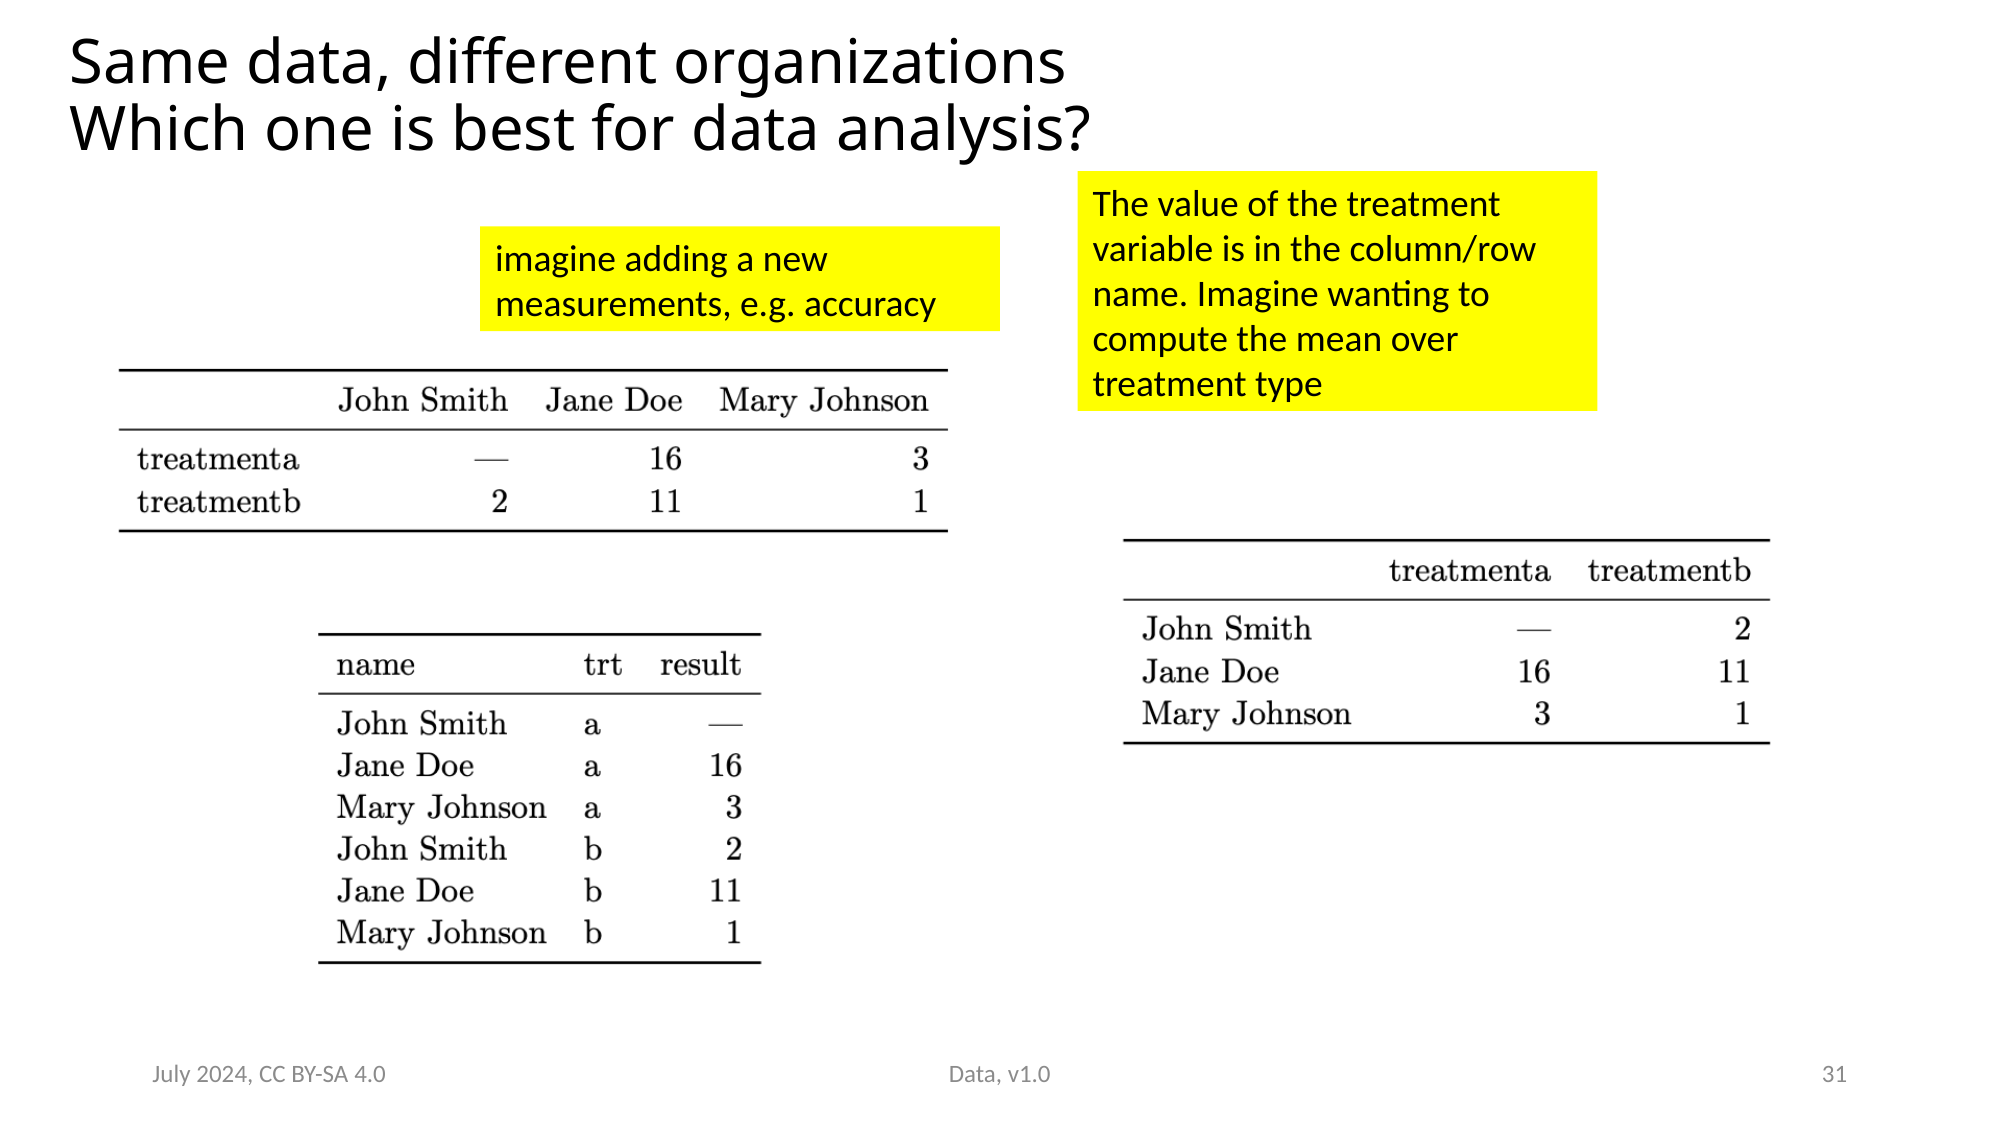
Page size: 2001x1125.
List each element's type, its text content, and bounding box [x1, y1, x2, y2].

text_box The value of the treatment variable is in the column/row name. Imagine wanting to compute the mean over treatment type [1077, 171, 1598, 411]
picture [90, 347, 974, 554]
picture [1080, 515, 1798, 764]
text_box imagine adding a new measurements, e.g. accuracy [480, 226, 1000, 332]
title Same data, different organizations Which one is best for data analysis? [55, 23, 1934, 172]
slide_number 31 [1412, 1042, 1863, 1103]
footer Data, v1.0 [662, 1042, 1338, 1103]
picture [292, 610, 772, 984]
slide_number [137, 1042, 588, 1103]
